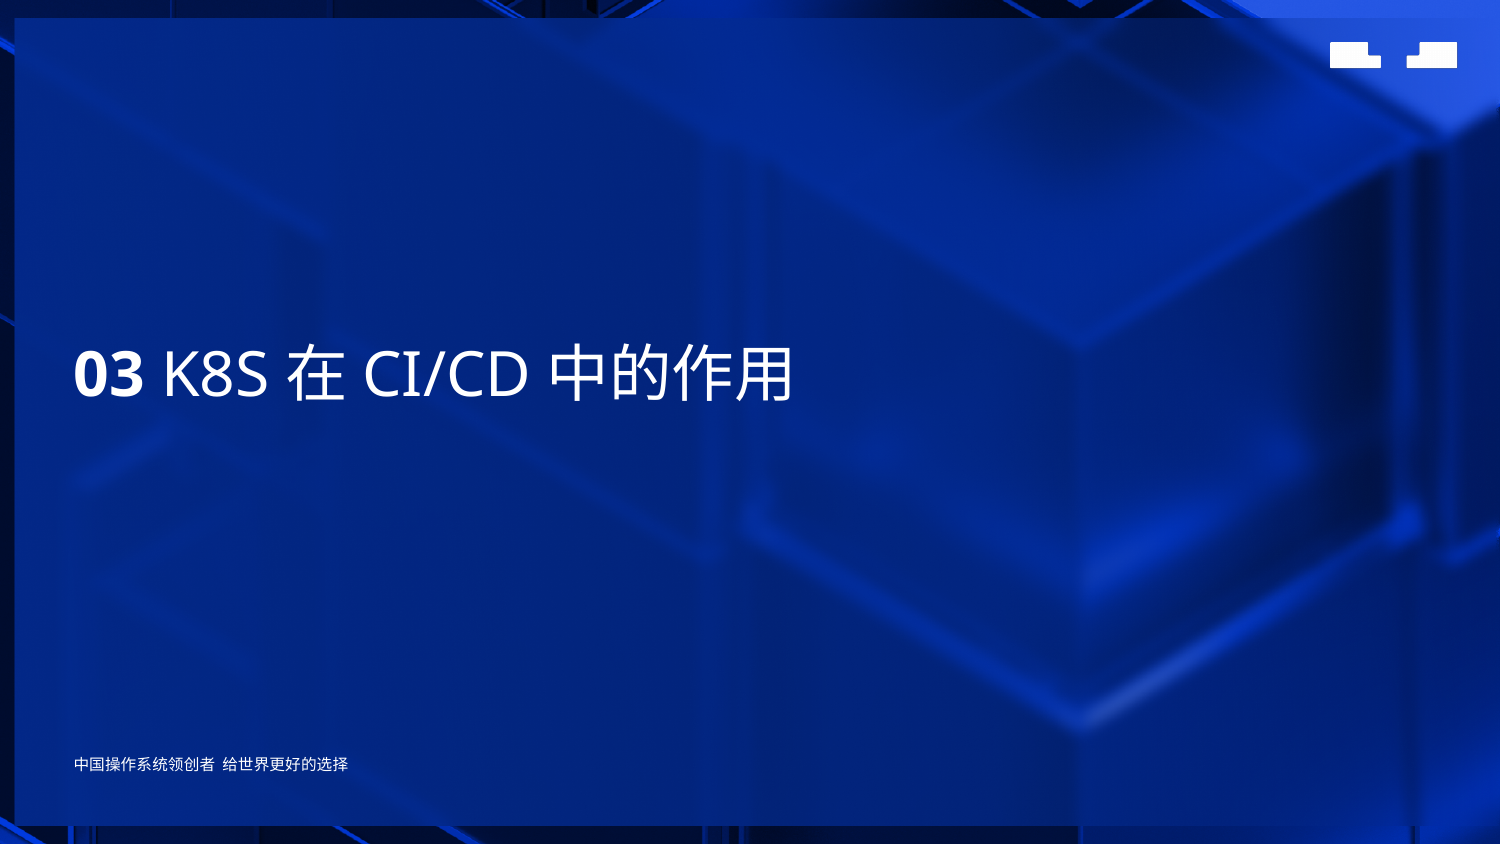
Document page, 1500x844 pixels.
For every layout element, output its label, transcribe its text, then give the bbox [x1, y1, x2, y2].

text_box 03 K8s在CI/CD中的作用 [58, 302, 1029, 404]
picture [0, 0, 1500, 844]
